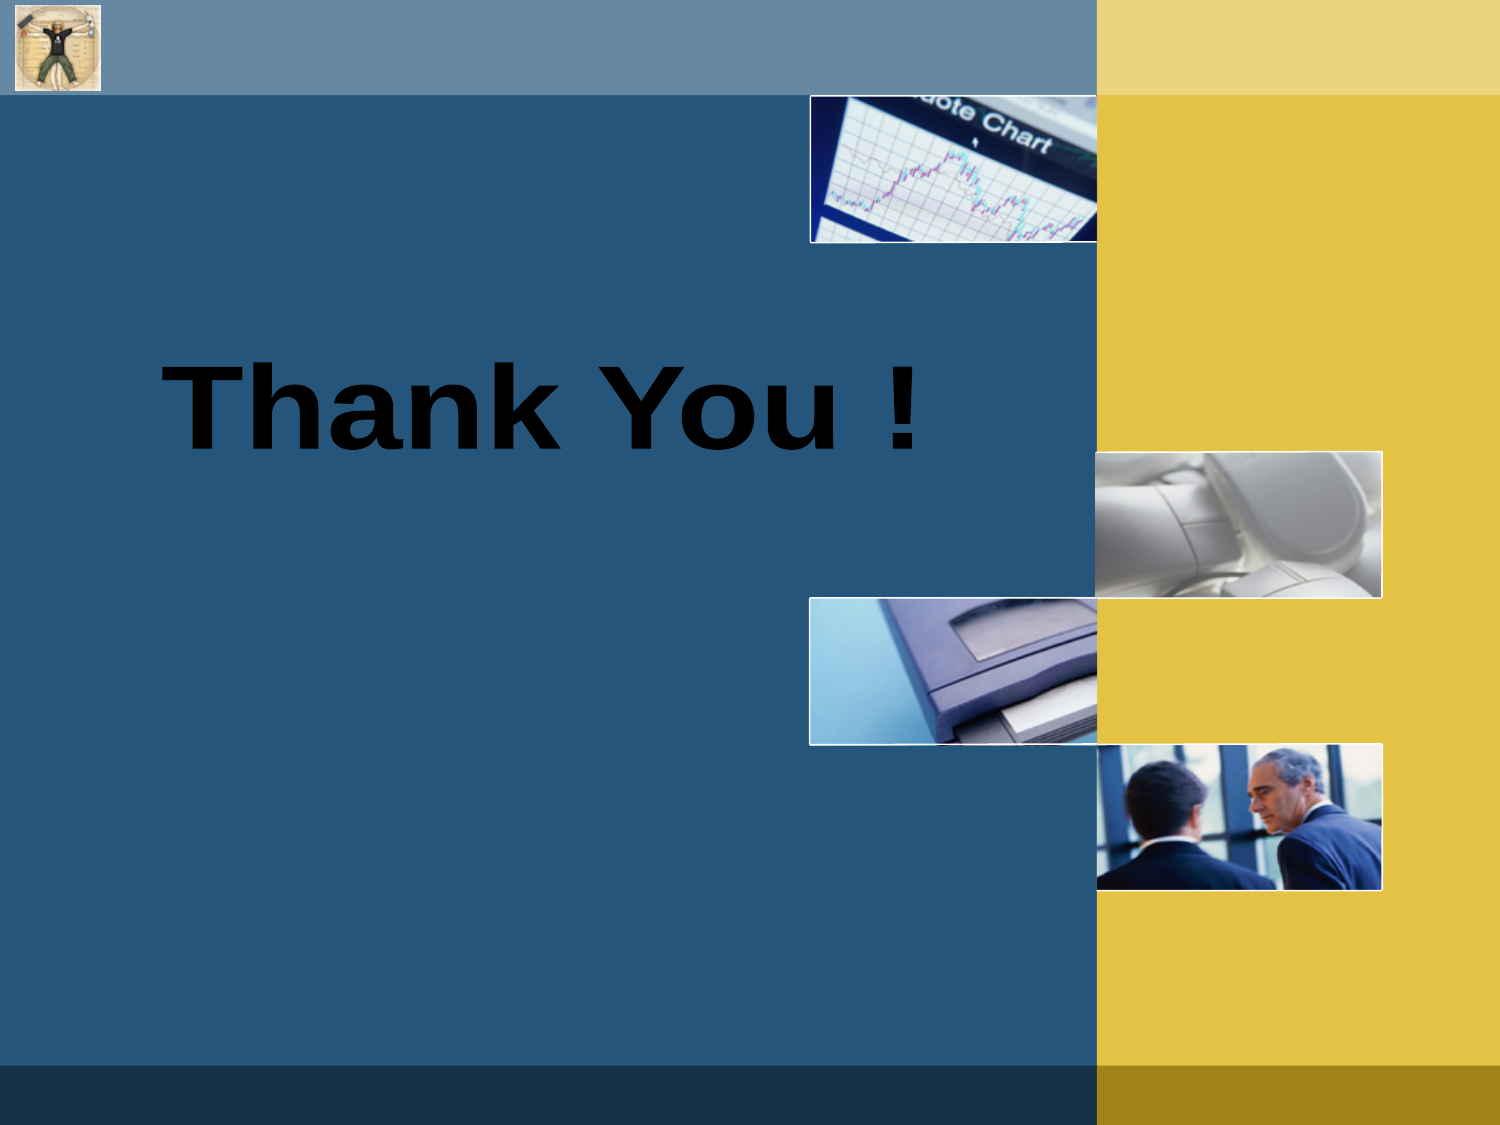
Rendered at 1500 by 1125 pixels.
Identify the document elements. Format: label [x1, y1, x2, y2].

picture [811, 598, 1381, 889]
picture [15, 5, 101, 91]
picture [1095, 452, 1381, 597]
picture [812, 96, 1098, 242]
